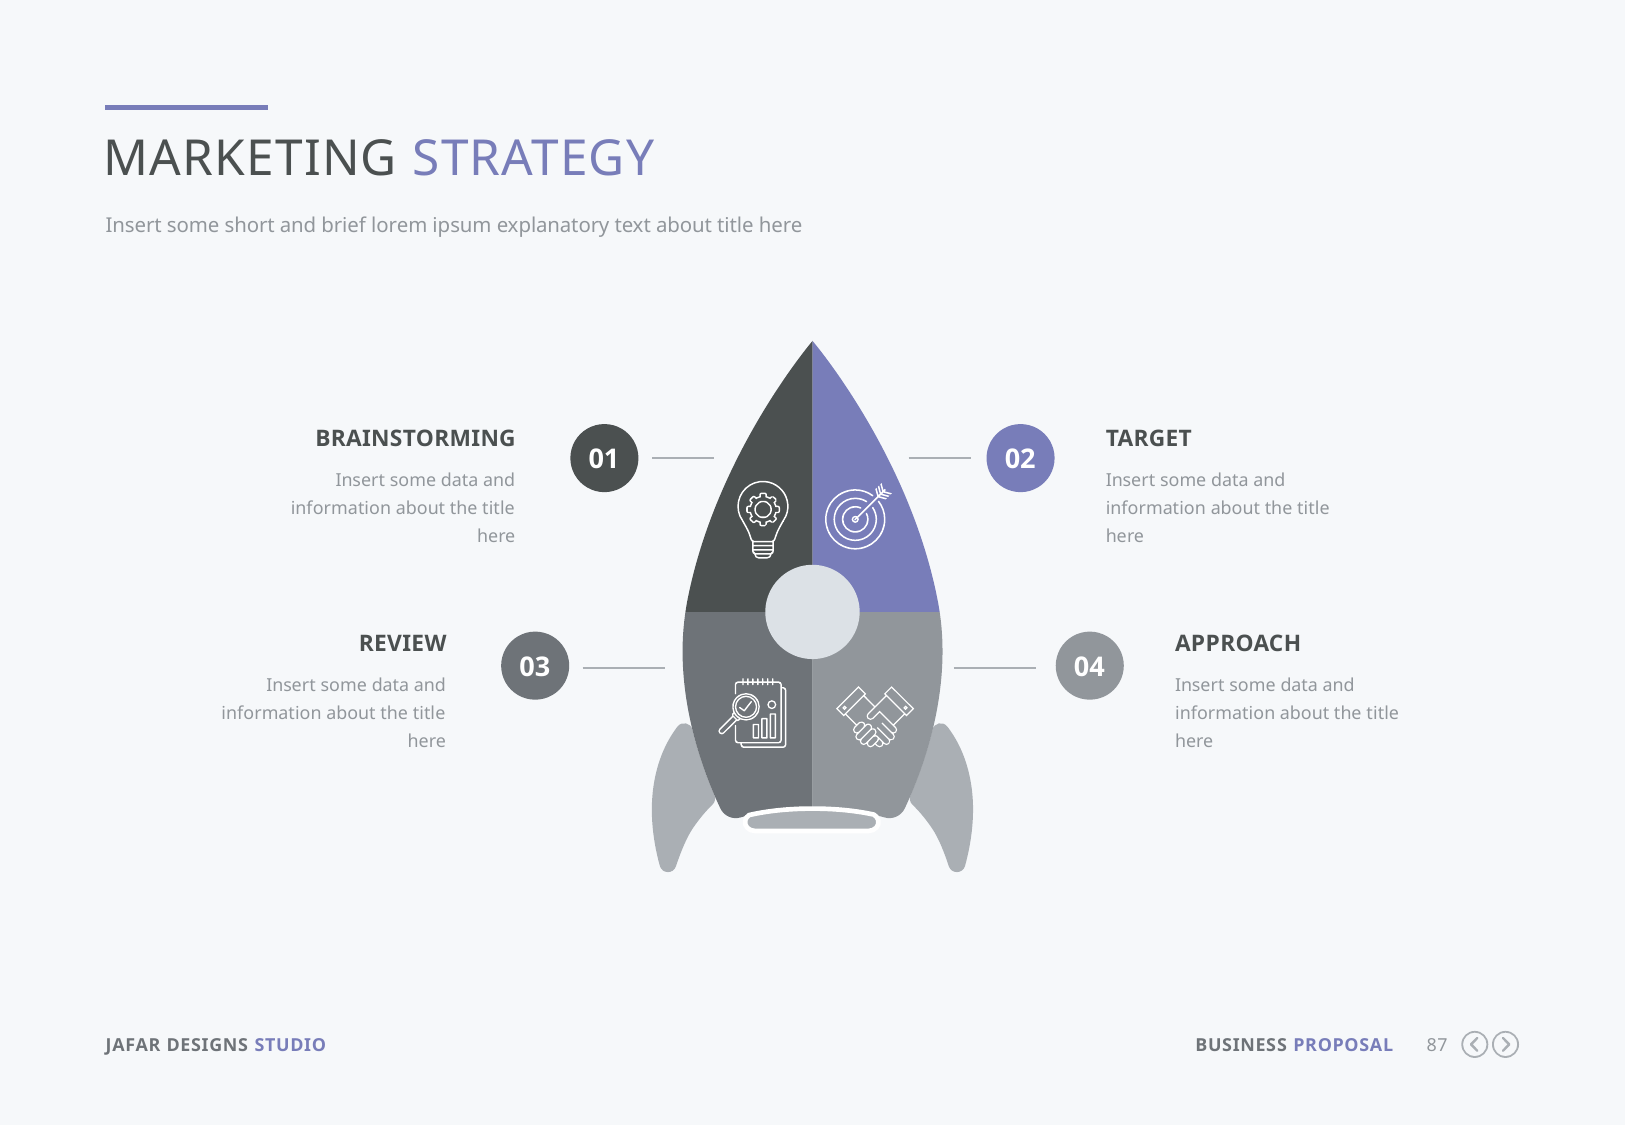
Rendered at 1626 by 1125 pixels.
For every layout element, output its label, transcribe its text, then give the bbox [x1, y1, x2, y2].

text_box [501, 631, 570, 700]
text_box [1055, 631, 1124, 700]
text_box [648, 340, 977, 875]
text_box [181, 628, 447, 725]
list Marketing Strategy [103, 125, 1518, 188]
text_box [1174, 628, 1440, 725]
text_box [986, 424, 1055, 493]
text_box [570, 424, 639, 493]
list Insert some short and brief lorem ipsum explanatory text about title here [105, 209, 1519, 241]
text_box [250, 424, 516, 520]
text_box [1105, 424, 1371, 520]
